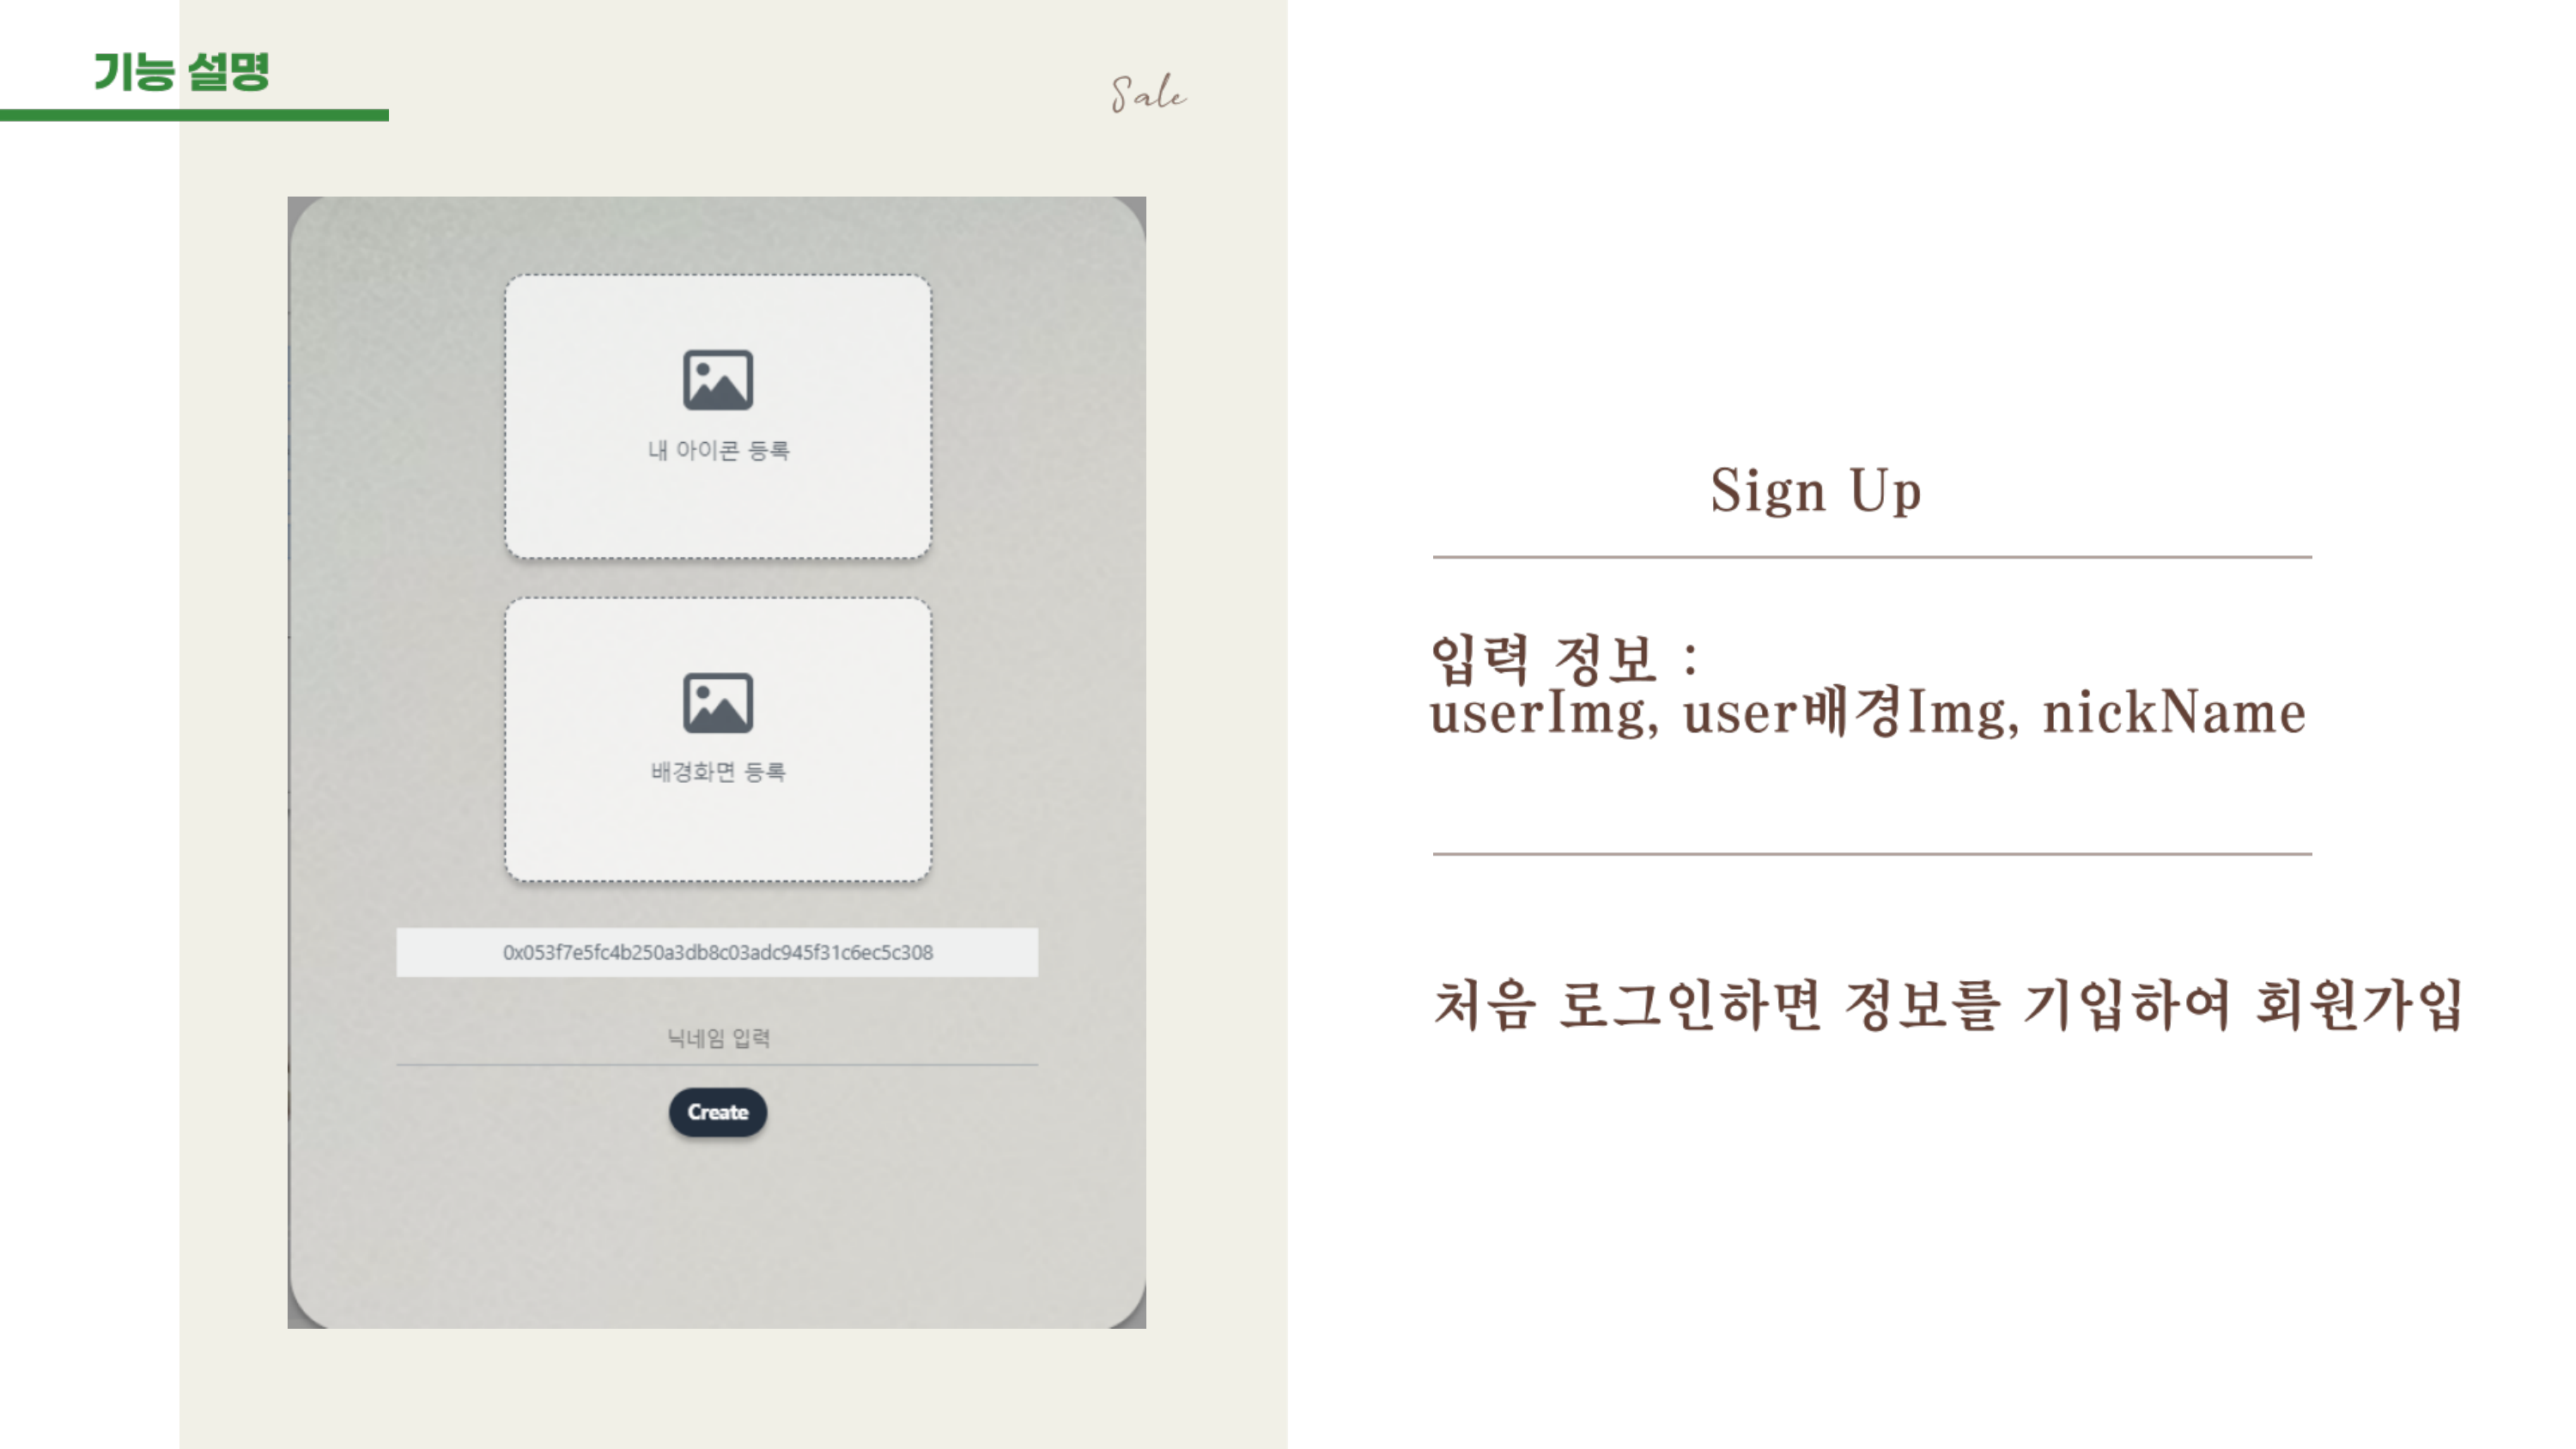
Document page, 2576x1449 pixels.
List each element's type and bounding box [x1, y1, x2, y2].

picture [1042, 52, 1215, 141]
text_box [179, 0, 1288, 1449]
text_box [1433, 555, 2312, 561]
text_box [1433, 851, 2312, 858]
picture [1420, 613, 2336, 779]
picture [1513, 444, 1951, 546]
text_box [0, 92, 389, 139]
picture [1425, 959, 2490, 1060]
picture [0, 39, 291, 92]
text_box [287, 196, 1146, 1329]
